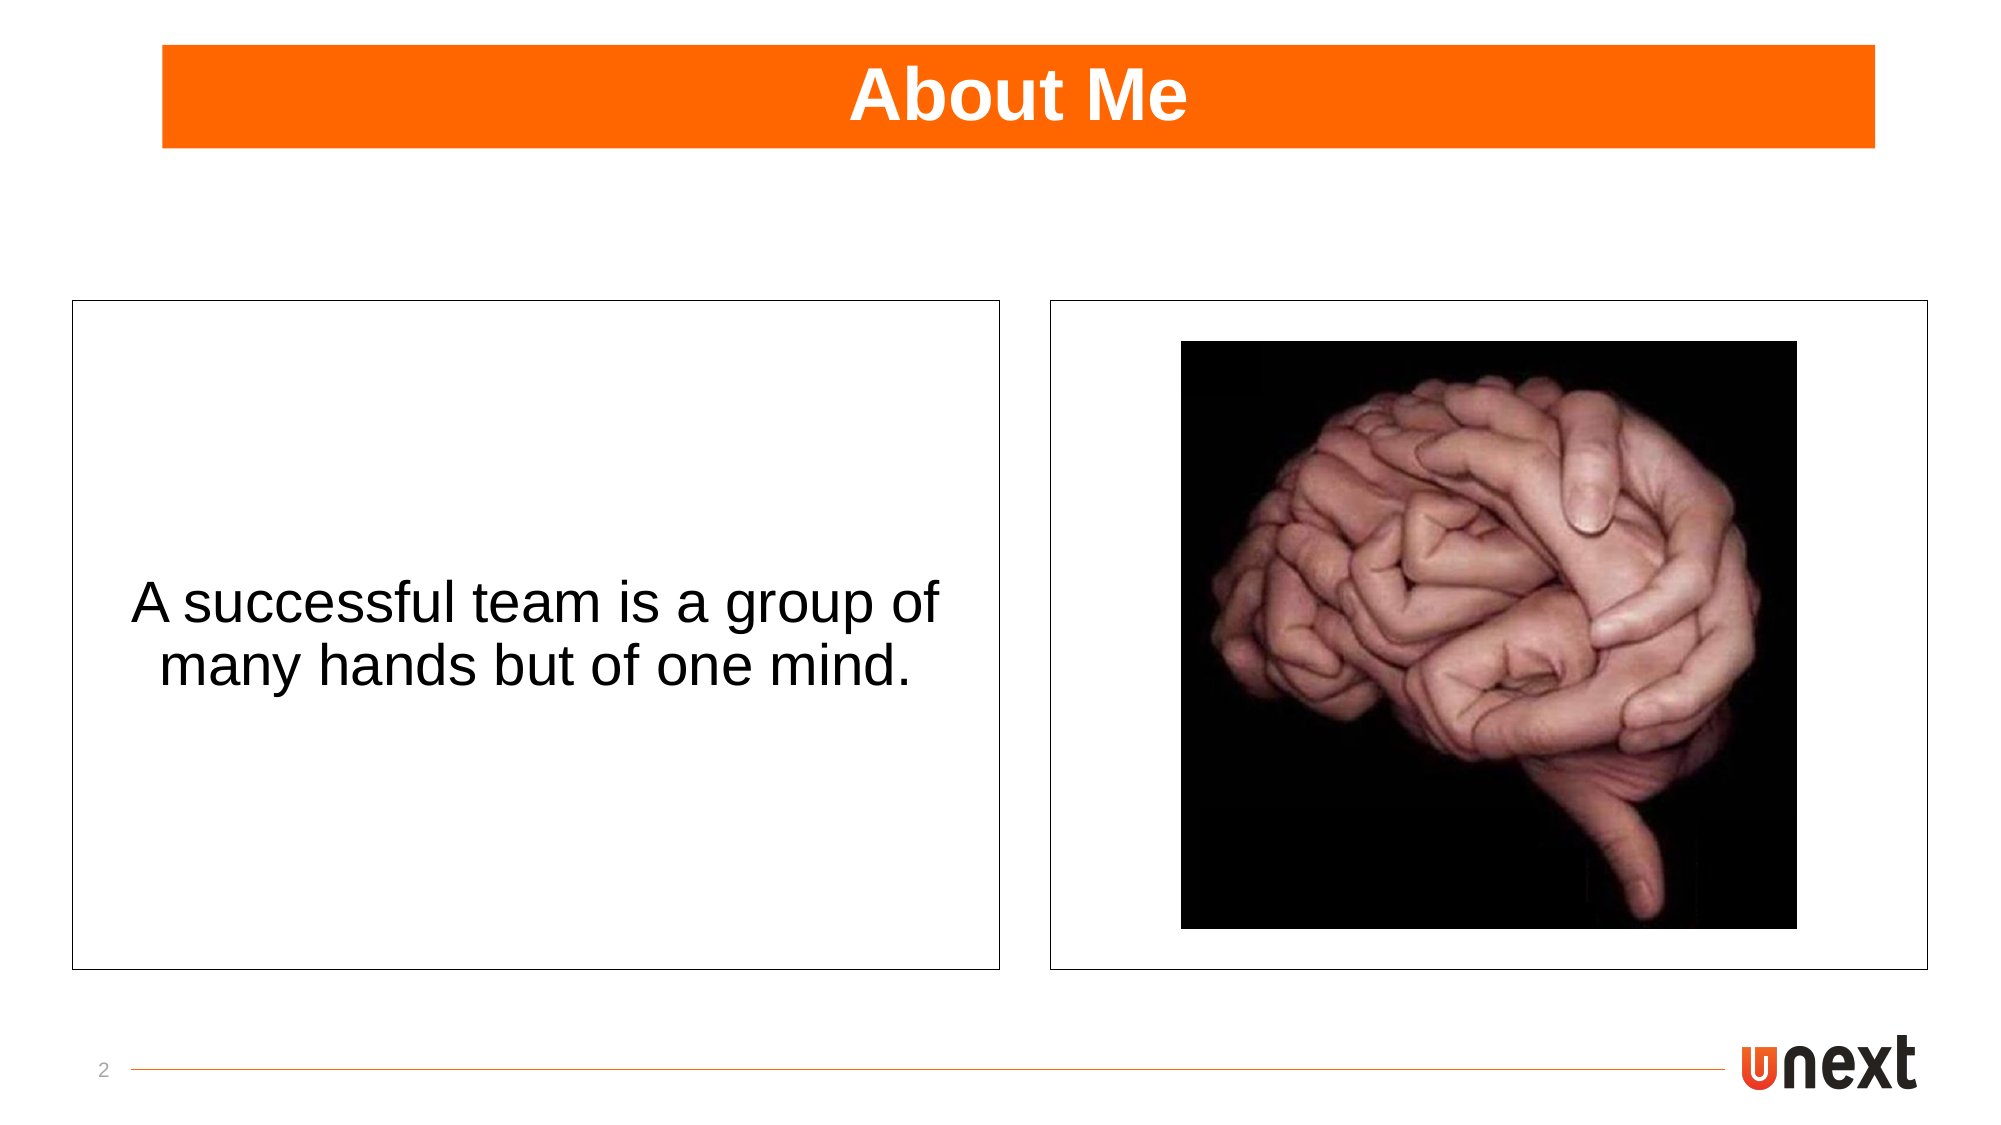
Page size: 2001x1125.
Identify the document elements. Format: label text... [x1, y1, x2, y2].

slide_number 2 [48, 1047, 110, 1091]
title About Me [162, 44, 1876, 149]
text_box [1050, 300, 1928, 970]
picture [1742, 1035, 1917, 1090]
text_box A successful team is a group of many hands but of one mind. [72, 300, 1000, 970]
picture [1180, 341, 1797, 929]
